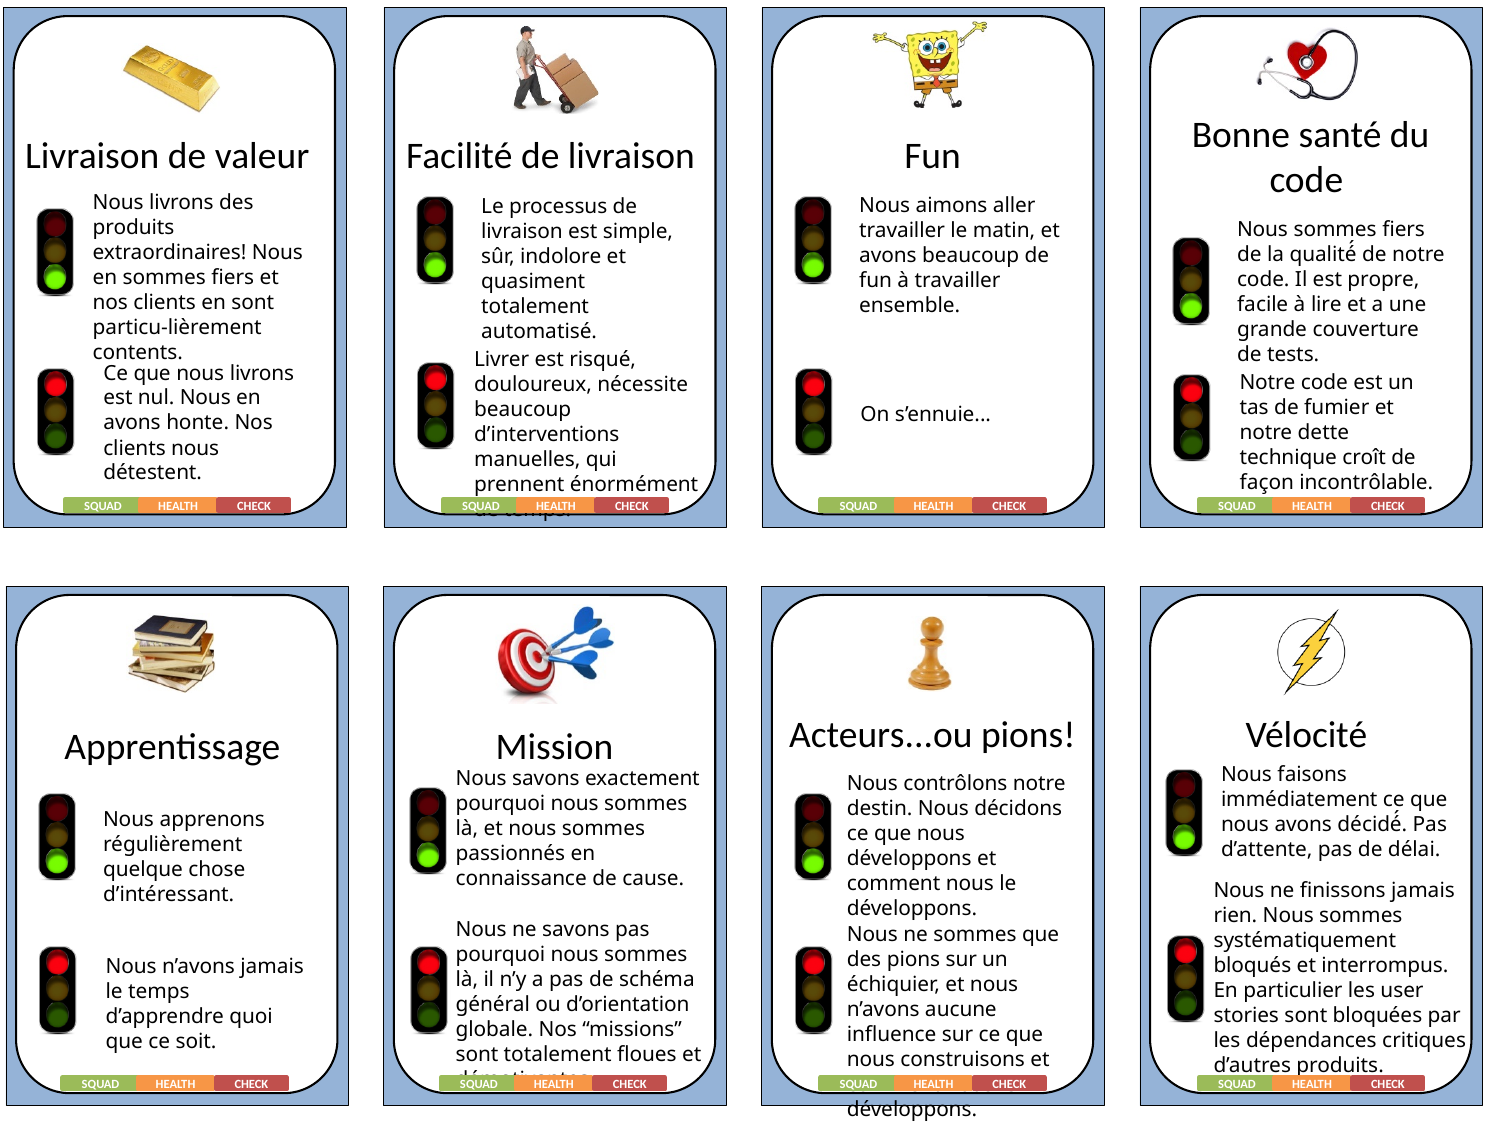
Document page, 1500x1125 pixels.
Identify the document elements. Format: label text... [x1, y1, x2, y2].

picture [35, 945, 79, 1036]
text_box [760, 5, 1106, 529]
picture [407, 786, 450, 876]
picture [791, 945, 835, 1036]
text_box Nous ne finissons jamais rien. Nous sommes systématiquement bloqués et interrompus. En particulier les user stories sont bloquées par les dépendances critiques d’autres produits. [1198, 869, 1482, 1125]
text_box [1138, 584, 1484, 1108]
text_box Nous faisons immédiatement ce que nous avons décidé́. Pas d’attente, pas de délai. [1206, 753, 1472, 869]
text_box CHECK [1350, 497, 1425, 513]
text_box HEALTH [514, 1075, 592, 1091]
text_box [1148, 592, 1474, 1095]
text_box SQUAD [439, 1075, 514, 1091]
picture [1169, 373, 1213, 463]
text_box Nous savons exactement pourquoi nous sommes là, et nous sommes passionnés en connaissance de cause. [440, 757, 716, 908]
text_box [392, 14, 718, 123]
text_box Nous ne sommes que des pions sur un échiquier, et nous n’avons aucune influence sur ce que nous construisons et comment nous le développons. [832, 913, 1092, 1125]
text_box [1148, 14, 1474, 517]
text_box [1138, 5, 1484, 529]
text_box Nous apprenons régulièrement quelque chose d’intéressant. [88, 798, 328, 914]
picture [1255, 27, 1360, 102]
text_box SQUAD [441, 497, 516, 513]
text_box Vélocité [1150, 702, 1472, 763]
text_box SQUAD [60, 1075, 136, 1091]
text_box Facilité de livraison [383, 123, 726, 184]
picture [494, 604, 616, 704]
text_box [706, 184, 718, 474]
text_box Nous sommes fiers de la qualité́ de notre code. Il est propre, facile à lire et a une grande couverture de tests. [1222, 208, 1462, 398]
text_box Mission [393, 714, 716, 775]
text_box Notre code est un tas de fumier et notre dette technique croît de façon incontrôlable. [1224, 361, 1462, 502]
text_box HEALTH [138, 497, 216, 513]
picture [121, 43, 222, 114]
text_box Livraison de valeur [10, 123, 332, 184]
text_box Bonne santé du code [1150, 102, 1472, 207]
text_box [759, 584, 1106, 1108]
text_box Fun [772, 123, 1094, 184]
text_box HEALTH [1272, 497, 1350, 513]
text_box [391, 592, 718, 1095]
picture [906, 615, 953, 692]
text_box Ce que nous livrons est nul. Nous en avons honte. Nos clients nous détestent. [88, 351, 325, 492]
text_box HEALTH [1272, 1075, 1350, 1091]
text_box CHECK [594, 497, 669, 513]
text_box CHECK [972, 497, 1047, 513]
text_box Acteurs...ou pions! [771, 702, 1094, 763]
text_box HEALTH [894, 497, 972, 513]
text_box [13, 592, 340, 1096]
picture [33, 207, 76, 298]
text_box CHECK [972, 1075, 1047, 1091]
text_box On s’ennuie... [845, 393, 1082, 434]
text_box [4, 584, 350, 1108]
text_box [11, 14, 338, 517]
text_box [392, 184, 466, 517]
picture [791, 366, 835, 457]
text_box HEALTH [136, 1075, 214, 1091]
text_box CHECK [592, 1075, 667, 1091]
picture [792, 792, 835, 882]
picture [870, 18, 988, 108]
picture [1163, 933, 1207, 1024]
picture [126, 613, 216, 693]
picture [1163, 768, 1206, 858]
text_box [382, 5, 728, 529]
text_box Nous aimons aller travailler le matin, et avons beaucoup de fun à travailler ensemble. [844, 184, 1084, 324]
text_box [1, 5, 348, 529]
text_box CHECK [216, 497, 291, 513]
text_box SQUAD [1197, 497, 1272, 513]
picture [791, 196, 834, 286]
picture [1265, 600, 1357, 705]
text_box Apprentissage [16, 714, 338, 775]
text_box CHECK [1350, 1075, 1425, 1091]
picture [414, 196, 457, 286]
text_box Nous livrons des produits extraordinaires! Nous en sommes fiers et nos clients en sont particu-lièrement contents. [77, 181, 332, 371]
text_box Nous contrôlons notre destin. Nous décidons ce que nous développons et comment nous le développons. [832, 762, 1092, 913]
text_box [769, 14, 1096, 517]
text_box [381, 584, 728, 1108]
text_box HEALTH [894, 1075, 972, 1091]
text_box SQUAD [63, 497, 138, 513]
picture [407, 945, 451, 1036]
text_box HEALTH [516, 497, 594, 513]
text_box [769, 592, 1096, 1096]
text_box Livrer est risqué, douloureux, nécessite beaucoup d’interventions manuelles, qui prennent énormément de temps. [459, 338, 716, 553]
picture [36, 792, 79, 882]
text_box SQUAD [818, 1075, 894, 1091]
picture [511, 24, 599, 114]
text_box CHECK [214, 1075, 289, 1091]
text_box Nous ne savons pas pourquoi nous sommes là, il n’y a pas de schéma général ou d’orientation globale. Nos “missions” sont totalement floues et démotivantes. [440, 908, 729, 1123]
text_box Nous n’avons jamais le temps d’apprendre quoi que ce soit. [90, 945, 328, 1061]
text_box SQUAD [818, 497, 894, 513]
picture [33, 366, 77, 457]
picture [413, 361, 457, 451]
text_box SQUAD [1197, 1075, 1272, 1091]
text_box Le processus de livraison est simple, sûr, indolore et quasiment totalement automatisé. [466, 184, 706, 338]
picture [1170, 237, 1213, 327]
